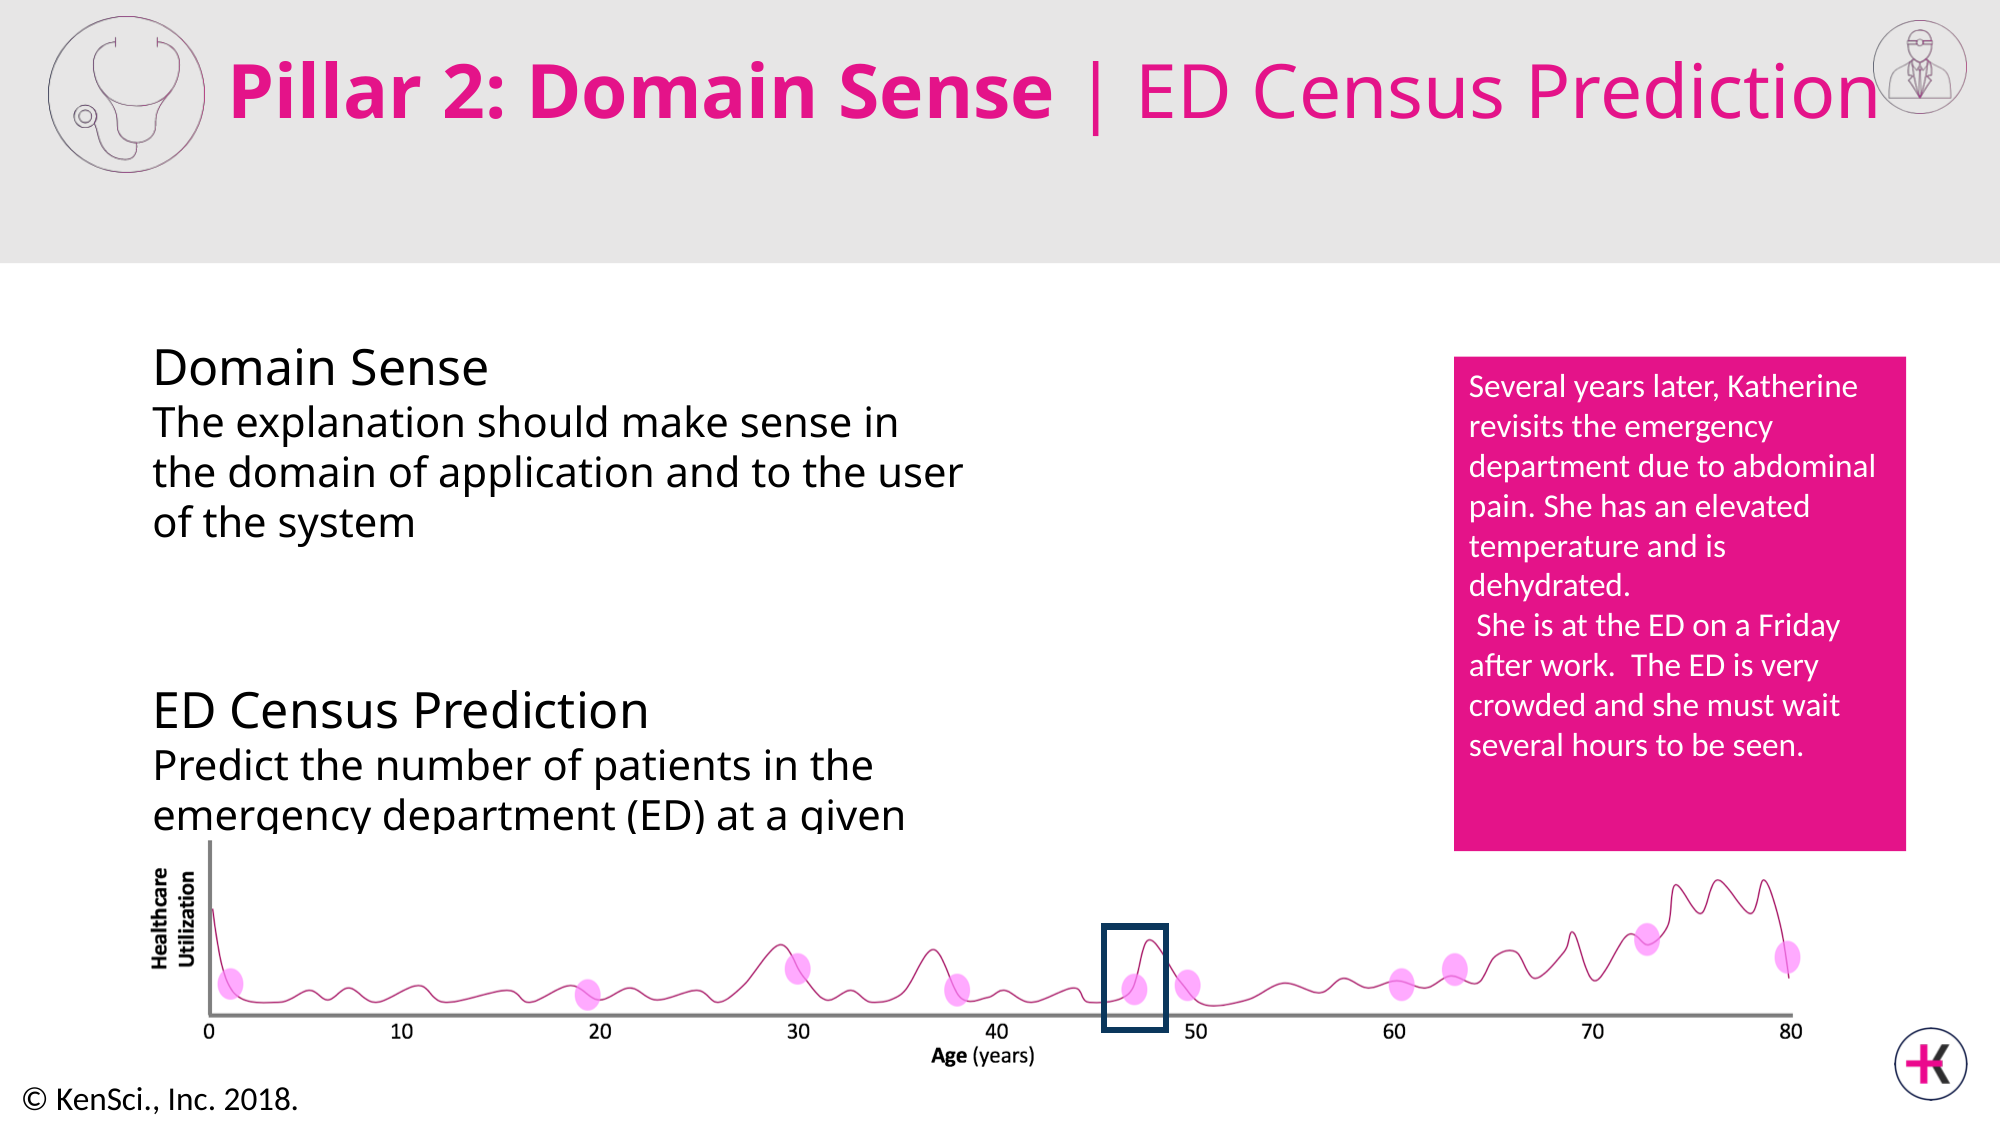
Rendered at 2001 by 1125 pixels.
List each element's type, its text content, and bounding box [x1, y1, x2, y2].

picture [1894, 1027, 1968, 1101]
picture [126, 834, 1817, 1071]
text_box Domain Sense The explanation should make sense in the domain of application and to the user of the system [137, 328, 988, 571]
text_box © KenSci., Inc. 2018. [6, 1069, 315, 1125]
picture [1873, 20, 1967, 114]
title Pillar 2: Domain Sense | ED Census Prediction [213, 29, 1938, 160]
text_box Several years later, Katherine revisits the emergency department due to abdominal pain. She has an elevated temperature and is dehydrated. She is at the ED on a Friday after work. The ED is very crowded and she must wait several hours to be seen. [1453, 356, 1907, 852]
picture [48, 16, 205, 173]
text_box ED Census Prediction Predict the number of patients in the emergency department (ED) at a given time [137, 671, 988, 834]
